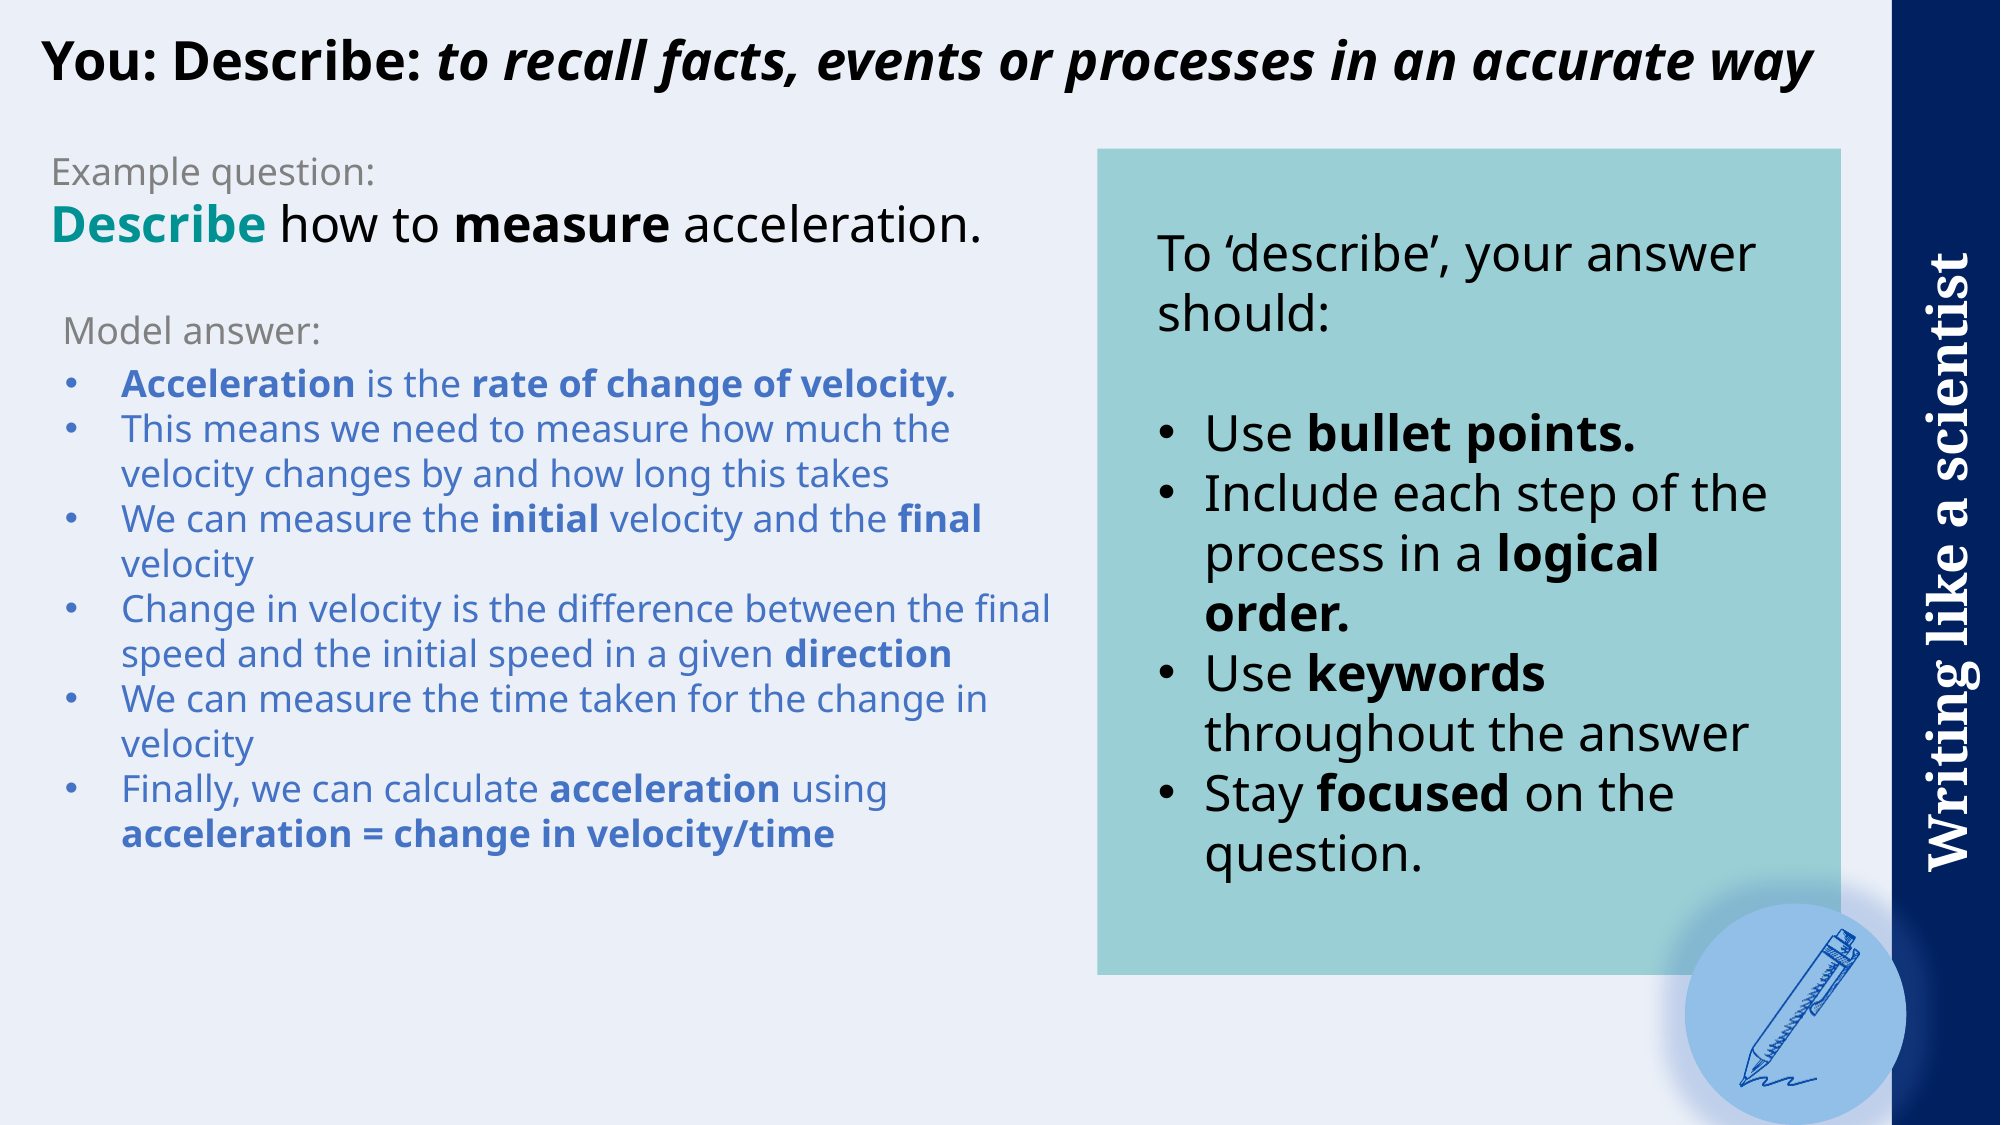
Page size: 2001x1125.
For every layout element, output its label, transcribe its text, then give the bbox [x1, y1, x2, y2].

text_box You: Describe: to recall facts, events or processes in an accurate way [41, 16, 1882, 93]
text_box Acceleration is the rate of change of velocity. This means we need to measure how much the velocity changes by and how long this takes We can measure the initial velocity and the final velocity Change in velocity is the difference between the final speed and the initial speed in a given direction We can measure the time taken for the change in velocity Finally, we can calculate acceleration using acceleration = change in velocity/time [50, 352, 1097, 908]
picture [1687, 913, 1882, 1108]
text_box Model answer: [47, 299, 464, 360]
text_box Example question: [35, 140, 445, 185]
text_box Describe how to measure acceleration. [35, 185, 1083, 261]
text_box To ‘describe’, your answer should: Use bullet points. Include each step of the process in a logical order. Use keywords throughout the answer Stay focused on the question. [1143, 214, 1823, 890]
